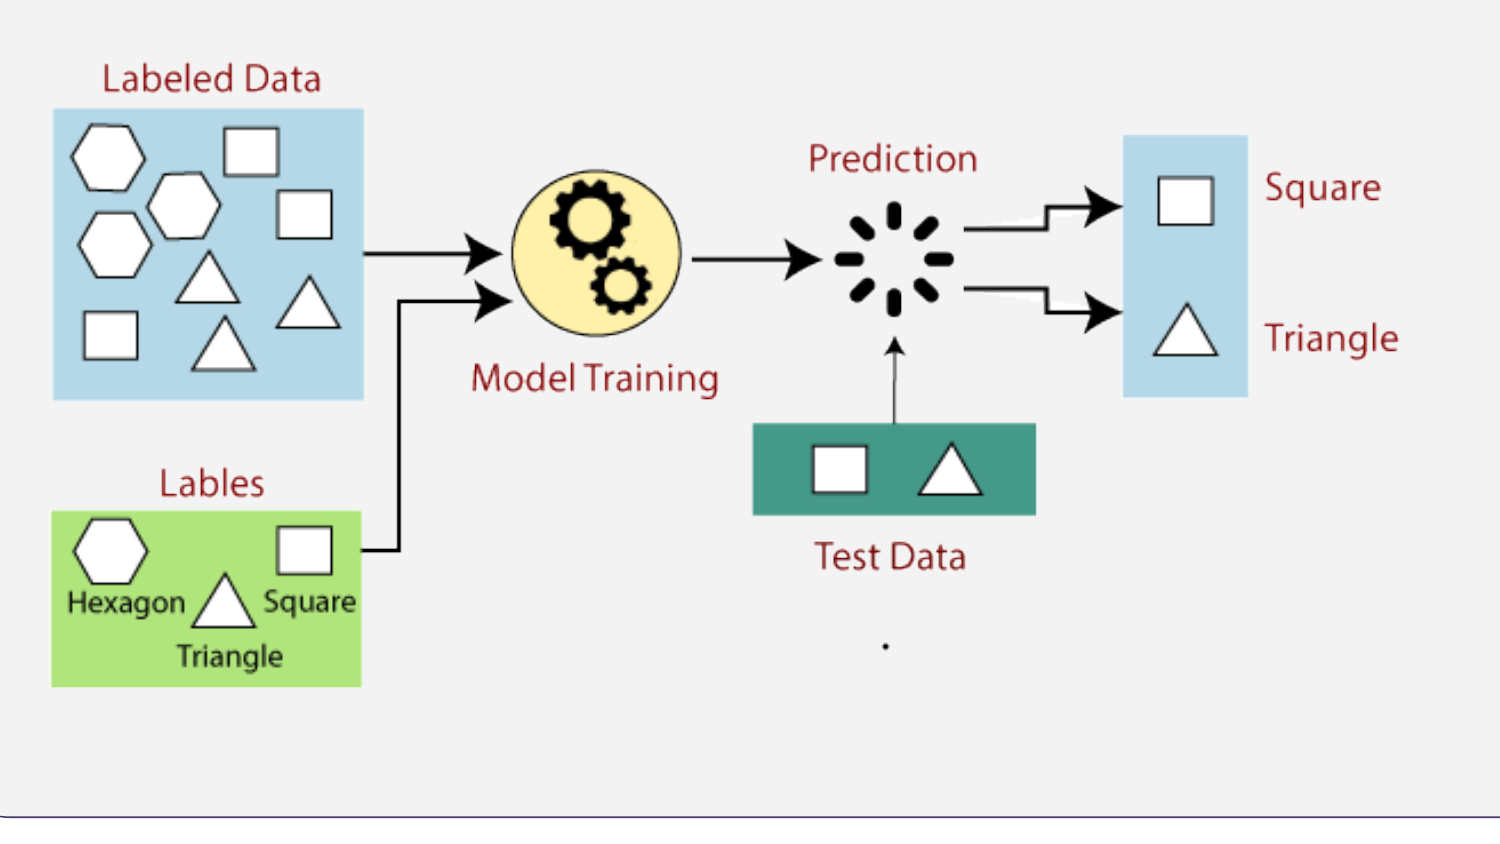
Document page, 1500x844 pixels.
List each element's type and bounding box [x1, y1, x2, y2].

picture [34, 54, 1406, 741]
text_box [0, 0, 1500, 818]
